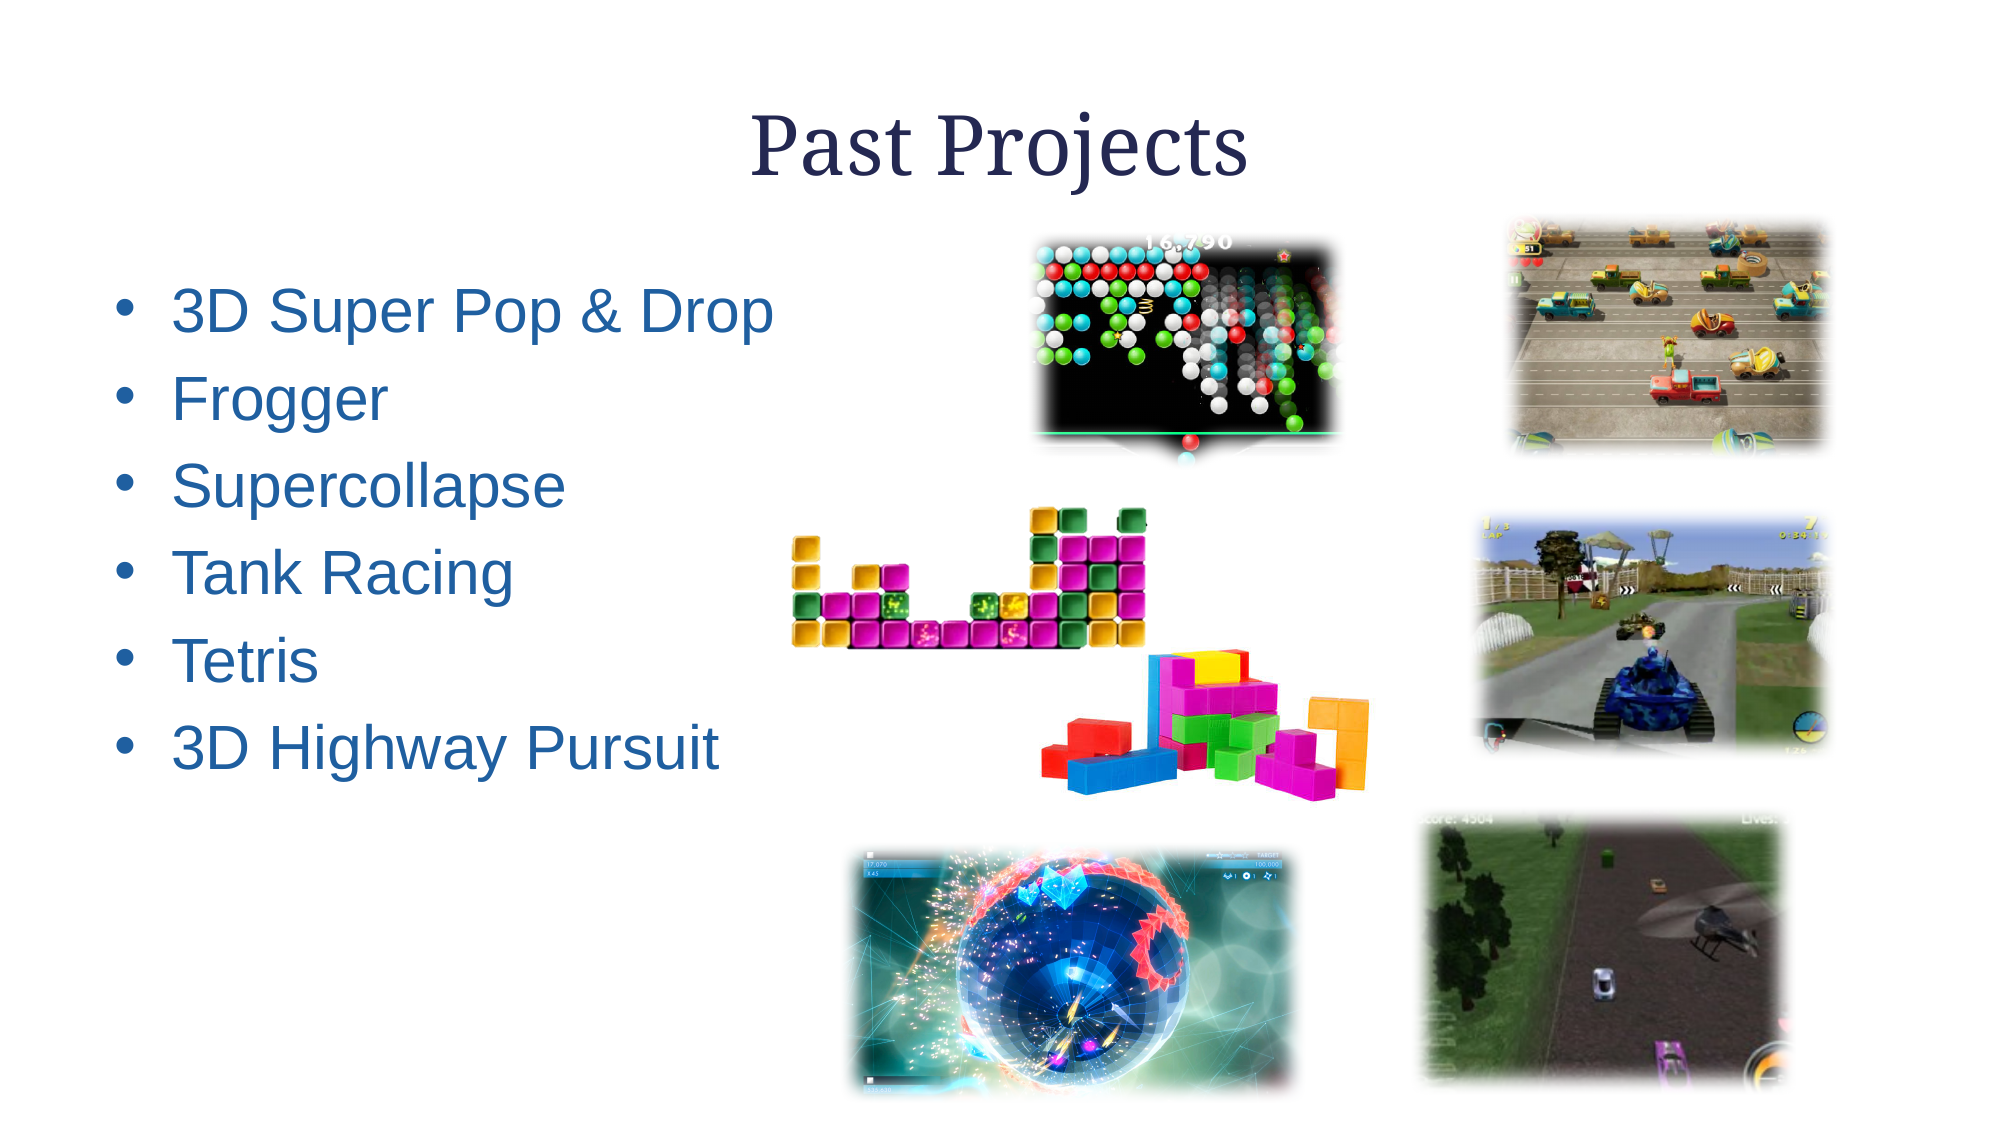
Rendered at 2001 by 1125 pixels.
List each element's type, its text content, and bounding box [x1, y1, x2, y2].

picture [1500, 211, 1838, 462]
picture [1409, 805, 1797, 1096]
picture [1466, 505, 1838, 763]
picture [839, 841, 1307, 1105]
picture [1026, 230, 1348, 491]
picture [782, 503, 1379, 811]
title Past Projects [99, 0, 1900, 200]
list 3D Super Pop & Drop Frogger Supercollapse Tank Racing Tetris 3D Highway Pursuit [99, 262, 1900, 1005]
